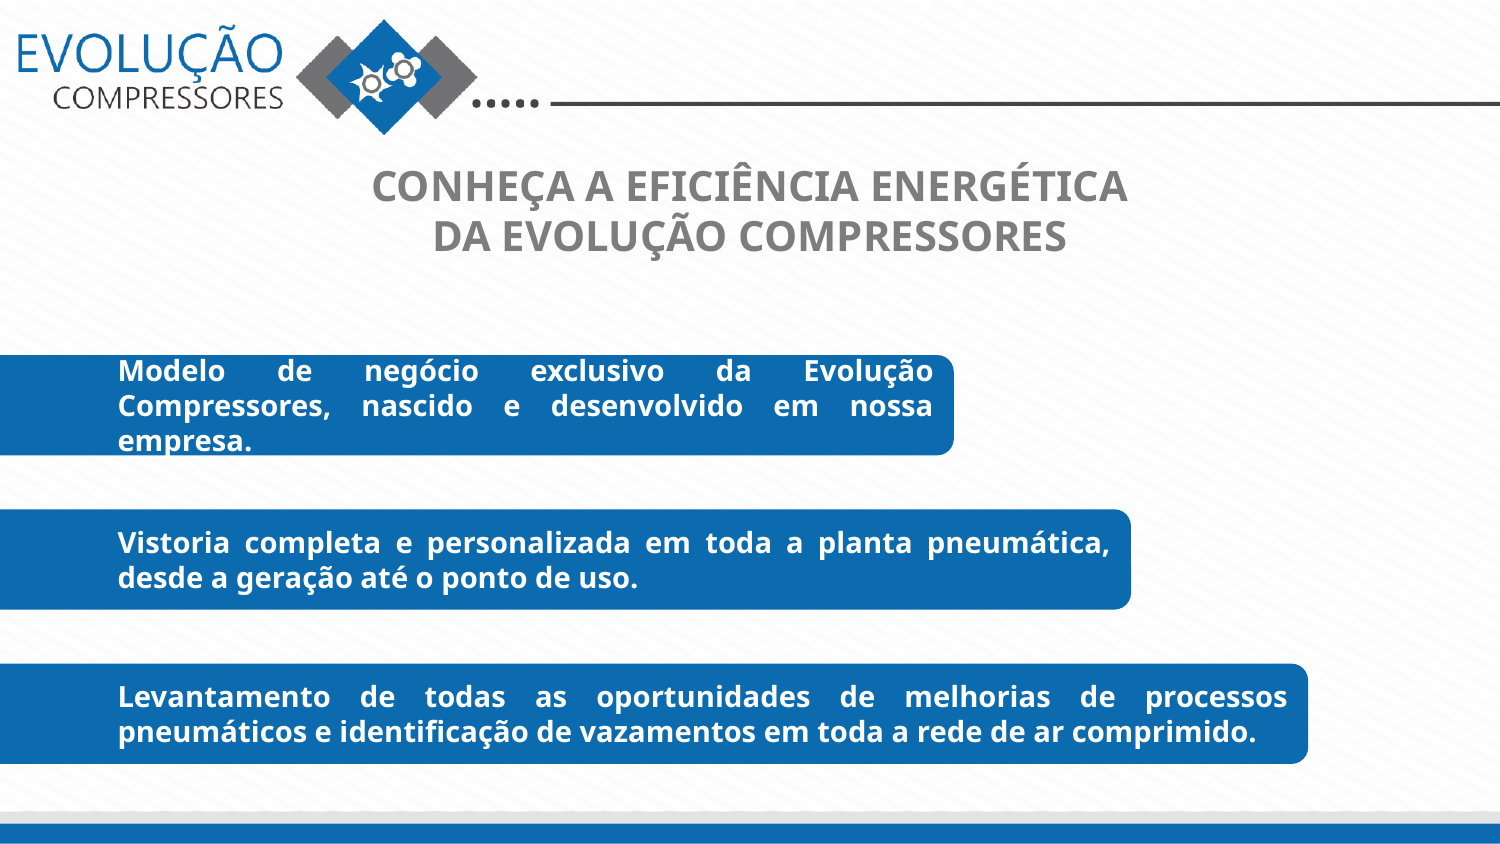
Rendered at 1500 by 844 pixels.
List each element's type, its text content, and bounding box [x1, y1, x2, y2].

text_box Modelo de negócio exclusivo da Evolução Compressores, nascido e desenvolvido em nossa empresa. [0, 355, 954, 456]
text_box CONHEÇA A EFICIÊNCIA ENERGÉTICA DA EVOLUÇÃO COMPRESSORES [0, 159, 1500, 260]
text_box Vistoria completa e personalizada em toda a planta pneumática, desde a geração até o ponto de uso. [0, 509, 1132, 610]
picture [486, 99, 496, 108]
picture [515, 99, 525, 108]
picture [530, 99, 539, 108]
text_box Levantamento de todas as oportunidades de melhorias de processos pneumáticos e identificação de vazamentos em toda a rede de ar comprimido. [0, 663, 1309, 764]
picture [6, 10, 481, 141]
picture [501, 99, 510, 108]
